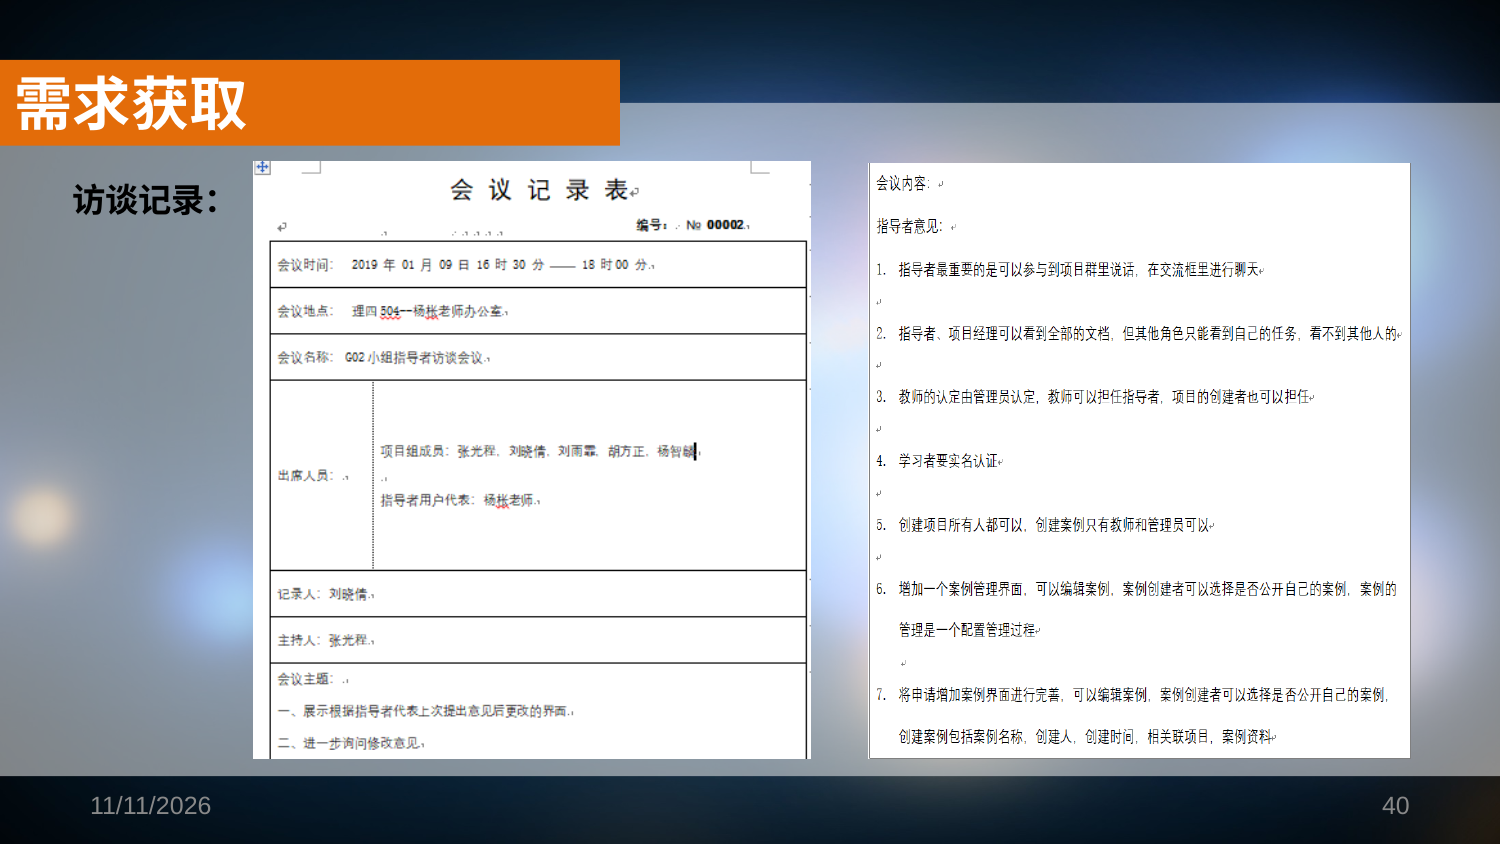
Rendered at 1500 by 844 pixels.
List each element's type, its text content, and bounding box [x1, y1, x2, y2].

picture [867, 163, 1411, 759]
picture [0, 0, 1500, 102]
text_box 需求获取 [0, 59, 620, 145]
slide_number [74, 781, 426, 828]
text_box [0, 102, 1500, 777]
picture [253, 161, 811, 759]
text_box 访谈记录： [0, 151, 1377, 227]
picture [0, 777, 1500, 844]
slide_number 40 [1074, 781, 1426, 828]
